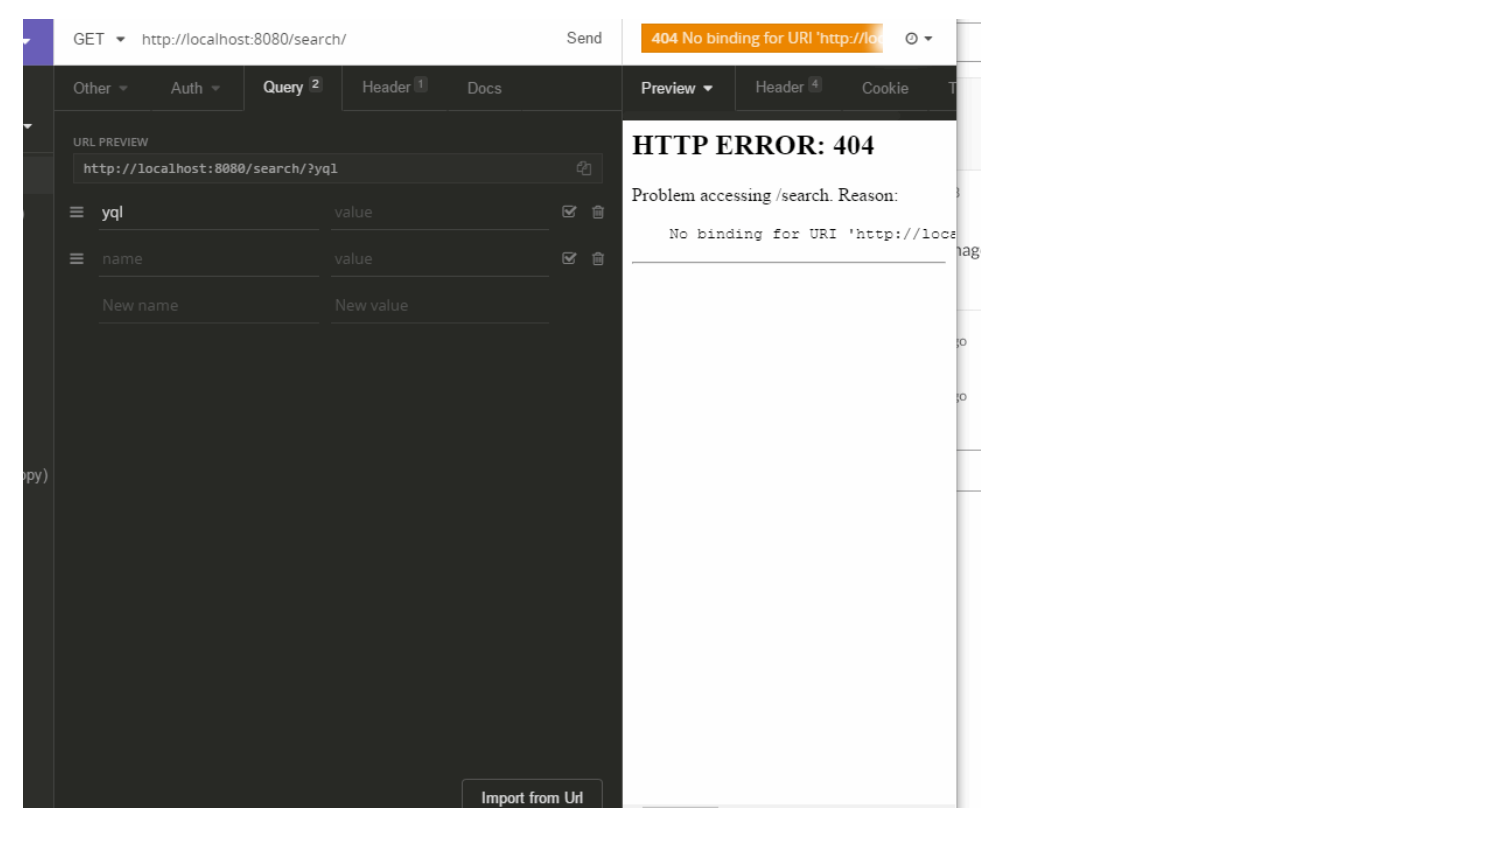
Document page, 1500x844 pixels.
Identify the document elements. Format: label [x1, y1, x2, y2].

picture [22, 18, 981, 808]
